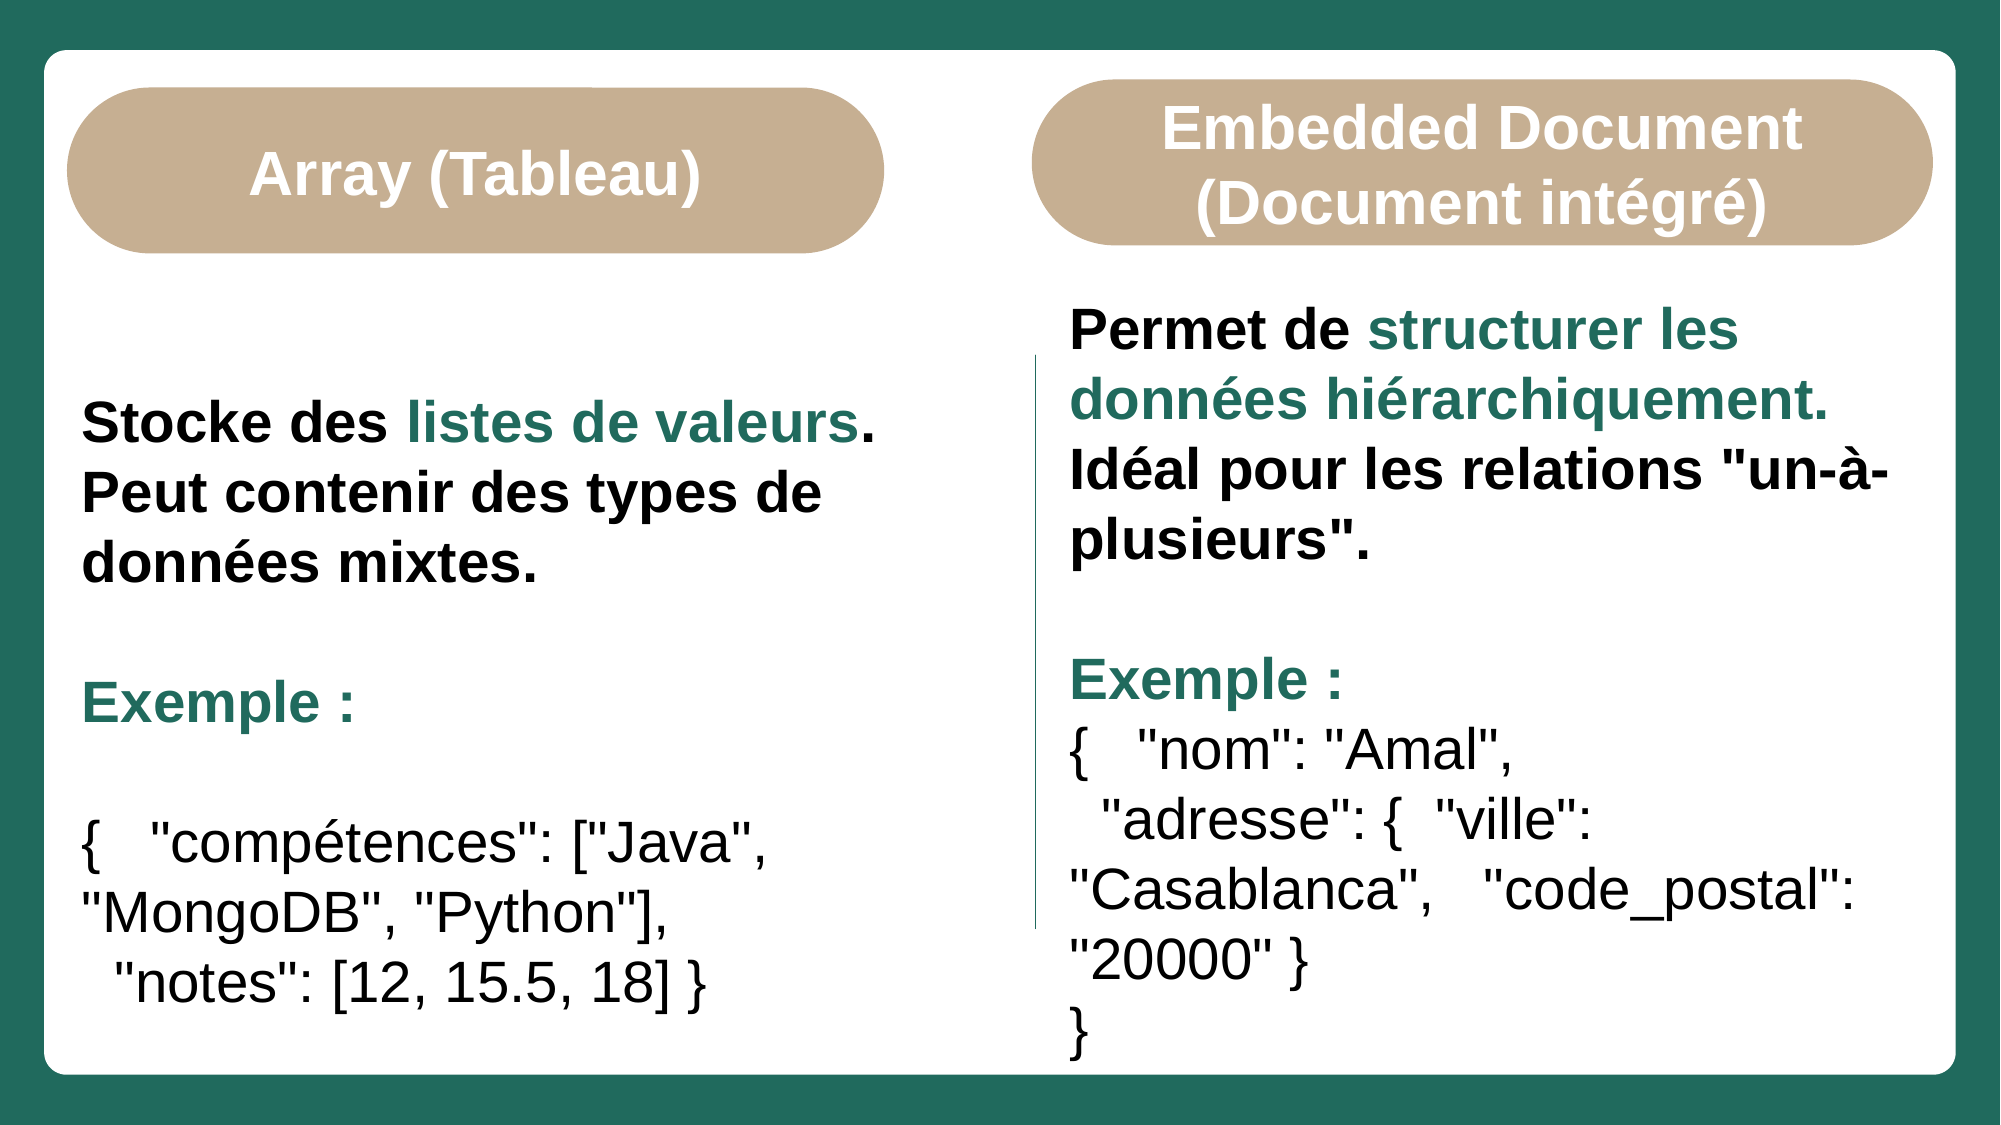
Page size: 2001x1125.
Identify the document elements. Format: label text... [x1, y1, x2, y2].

text_box Embedded Document (Document intégré) [1030, 78, 1934, 247]
text_box Permet de structurer les données hiérarchiquement. Idéal pour les relations "un-à-plusieurs". Exemple : { "nom": "Amal", "adresse": { "ville": "Casablanca", "code_postal": "20000" } } [1054, 284, 1956, 1069]
text_box Stocke des listes de valeurs. Peut contenir des types de données mixtes. Exemple : { "compétences": ["Java", "MongoDB", "Python"], "notes": [12, 15.5, 18] } [67, 376, 1032, 1022]
text_box [0, 0, 2000, 1125]
text_box Array (Tableau) [65, 86, 886, 255]
text_box [44, 50, 1956, 1075]
